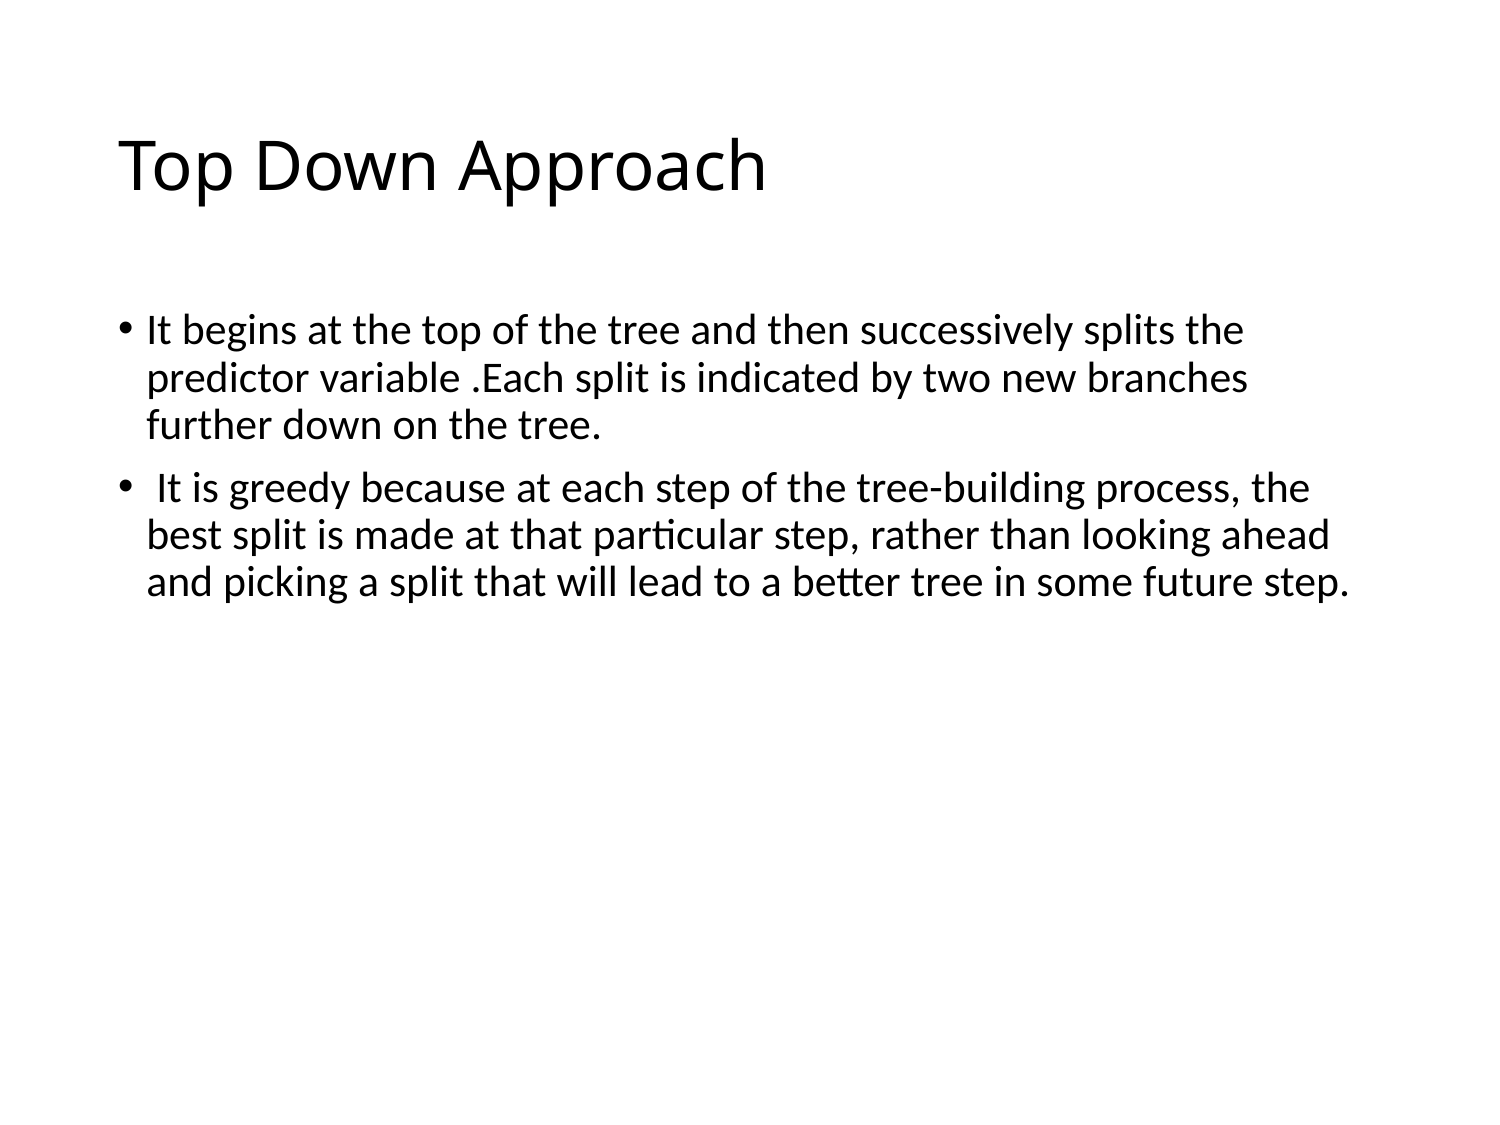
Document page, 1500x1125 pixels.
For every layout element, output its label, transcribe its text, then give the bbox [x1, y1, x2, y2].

title Top Down Approach [103, 59, 1397, 278]
list It begins at the top of the tree and then successively splits the predictor variable .Each split is indicated by two new branches further down on the tree. It is greedy because at each step of the tree-building process, the best split is made at that particular step, rather than looking ahead and picking a split that will lead to a better tree in some future step. [103, 299, 1397, 1014]
